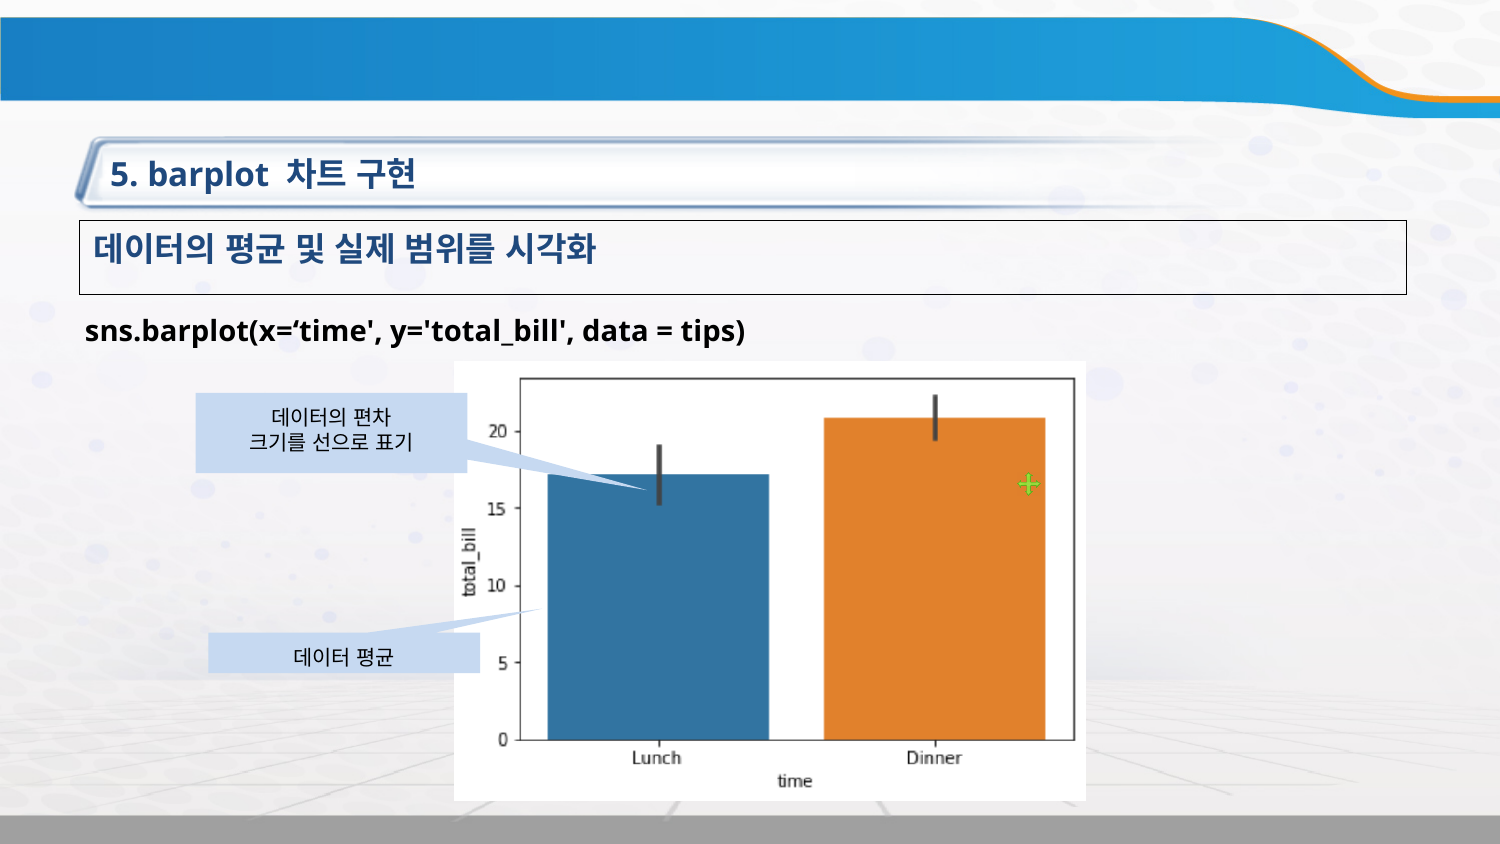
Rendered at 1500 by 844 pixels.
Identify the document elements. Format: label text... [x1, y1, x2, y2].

text_box 데이터의 평균 및 실제 범위를 시각화 [79, 220, 1407, 295]
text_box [74, 135, 1289, 216]
text_box 2. Seaborn [29, 0, 1175, 103]
text_box 데이터 평균 [208, 621, 449, 674]
picture [0, 0, 1500, 844]
text_box 데이터의 편차 크기를 선으로 표기 [195, 392, 449, 474]
text_box sns.barplot(x=‘time', y='total_bill', data = tips) [70, 304, 821, 355]
